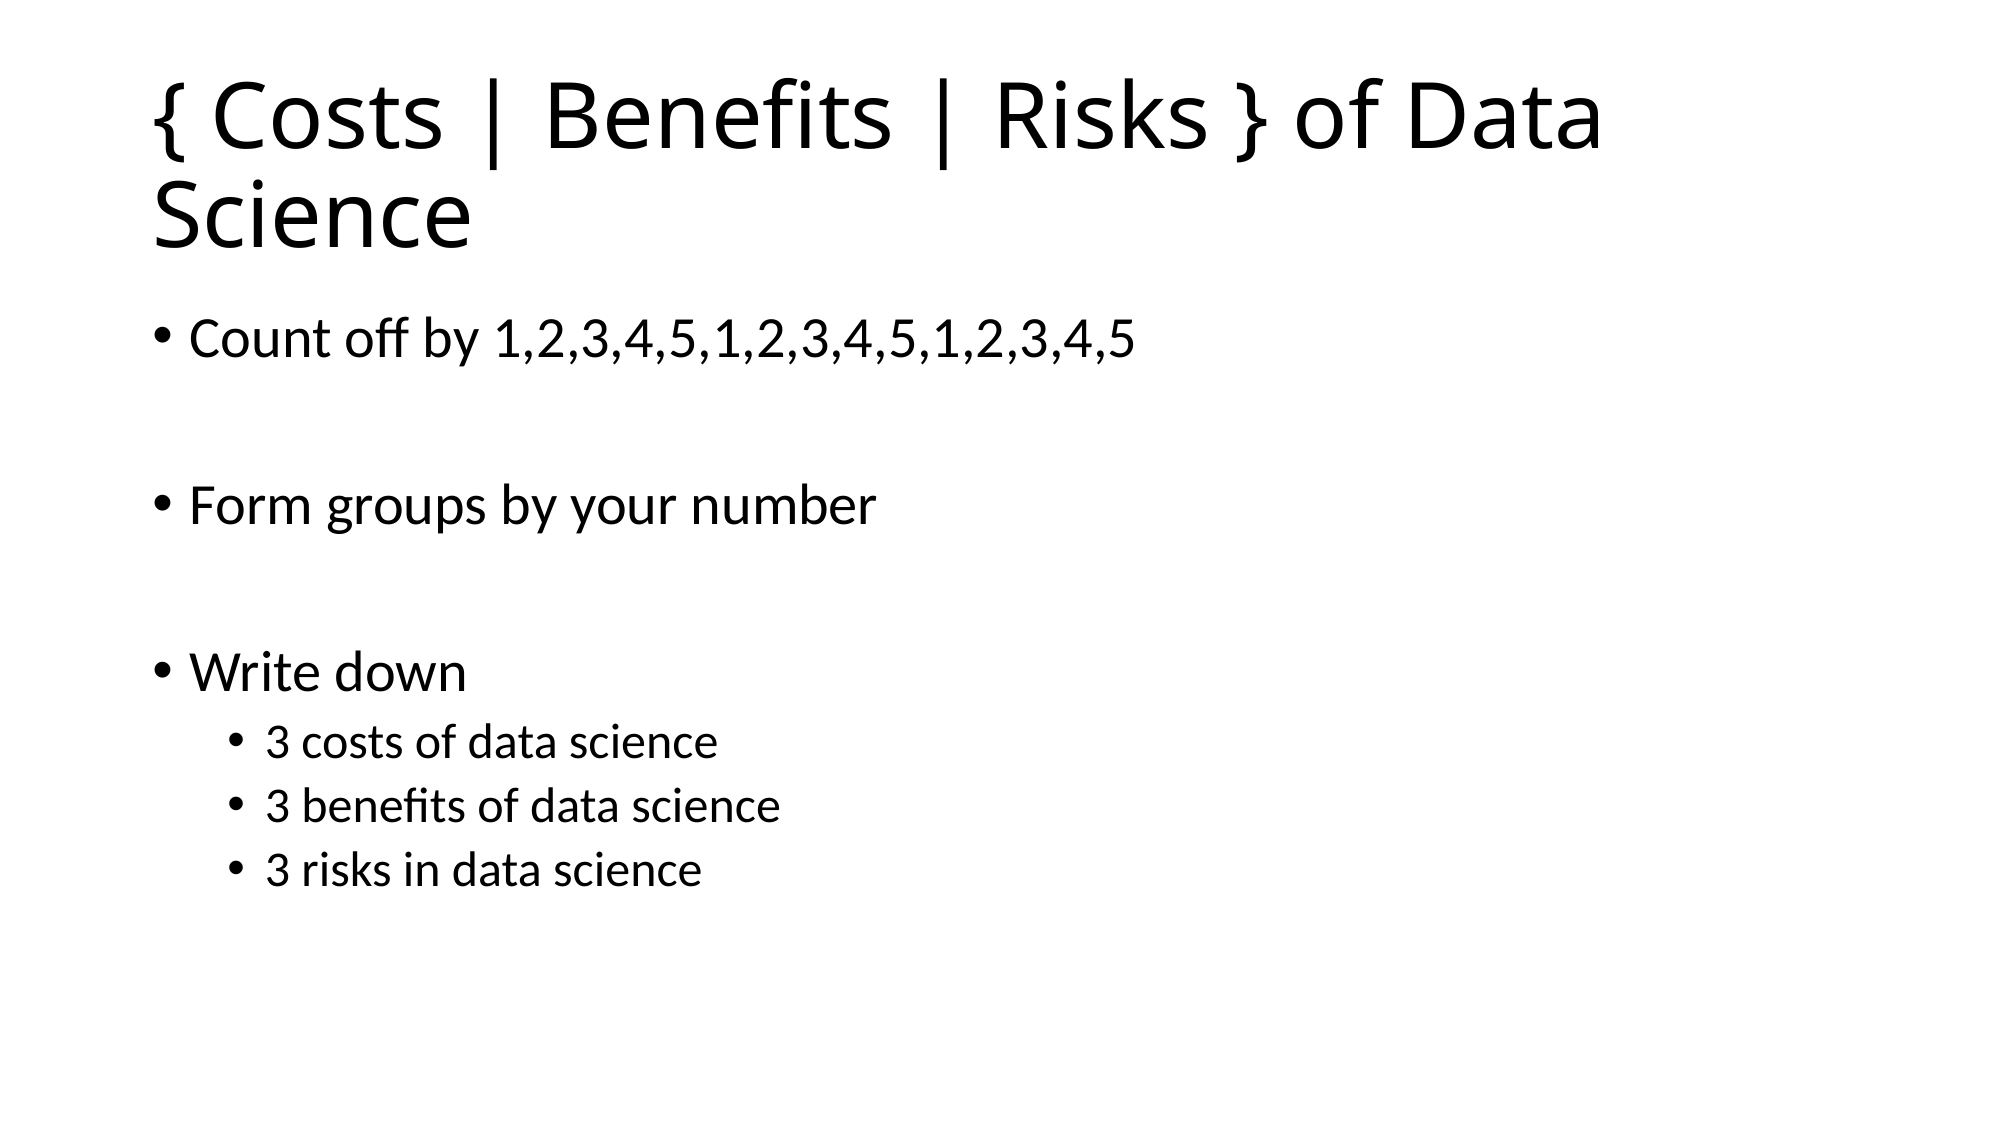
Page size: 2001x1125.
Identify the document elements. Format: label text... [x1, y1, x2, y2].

title { Costs | Benefits | Risks } of Data Science [137, 59, 1863, 278]
list Count off by 1,2,3,4,5,1,2,3,4,5,1,2,3,4,5 Form groups by your number Write down 3 costs of data science 3 benefits of data science 3 risks in data science [137, 299, 1863, 1014]
